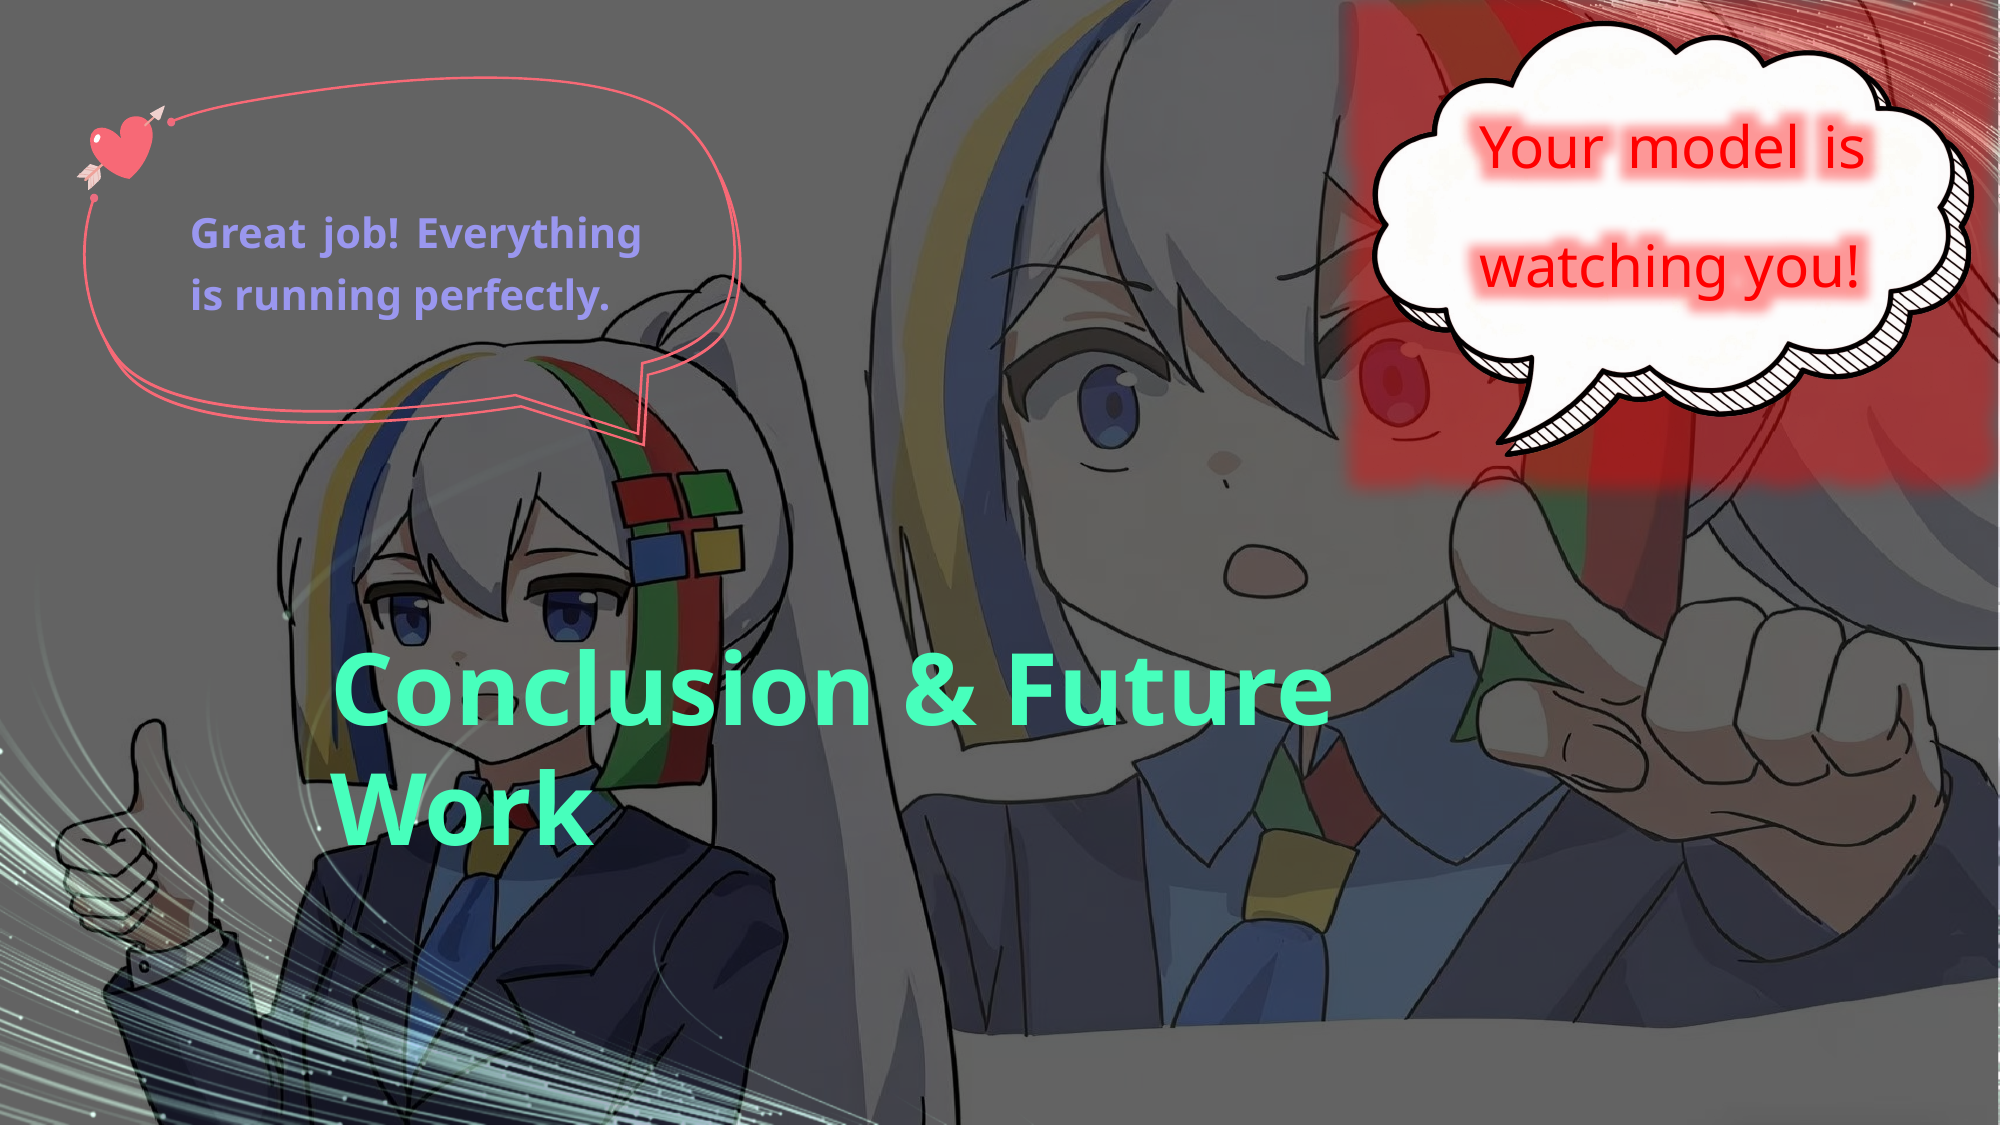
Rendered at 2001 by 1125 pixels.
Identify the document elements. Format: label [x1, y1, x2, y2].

text_box [74, 63, 747, 461]
picture [0, 0, 2000, 1125]
text_box [1366, 12, 1980, 471]
